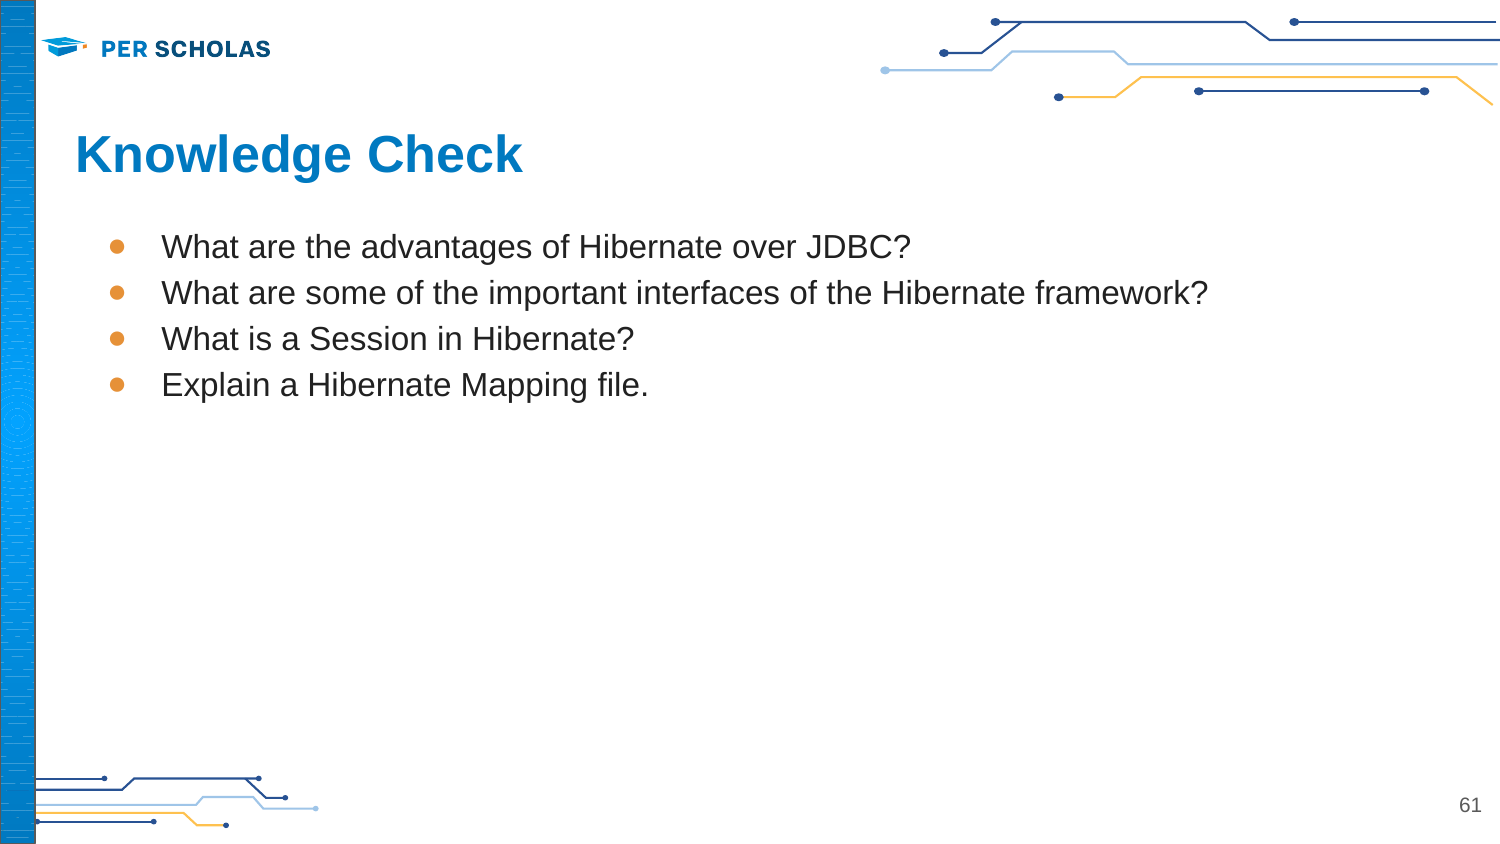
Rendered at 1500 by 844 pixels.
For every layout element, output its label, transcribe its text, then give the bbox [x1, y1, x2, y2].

picture [36, 17, 285, 72]
title Knowledge Check [60, 104, 1458, 199]
list What are the advantages of Hibernate over JDBC? What are some of the important interfaces of the Hibernate framework? What is a Session in Hibernate? Explain a Hibernate Mapping file. [71, 204, 1469, 766]
